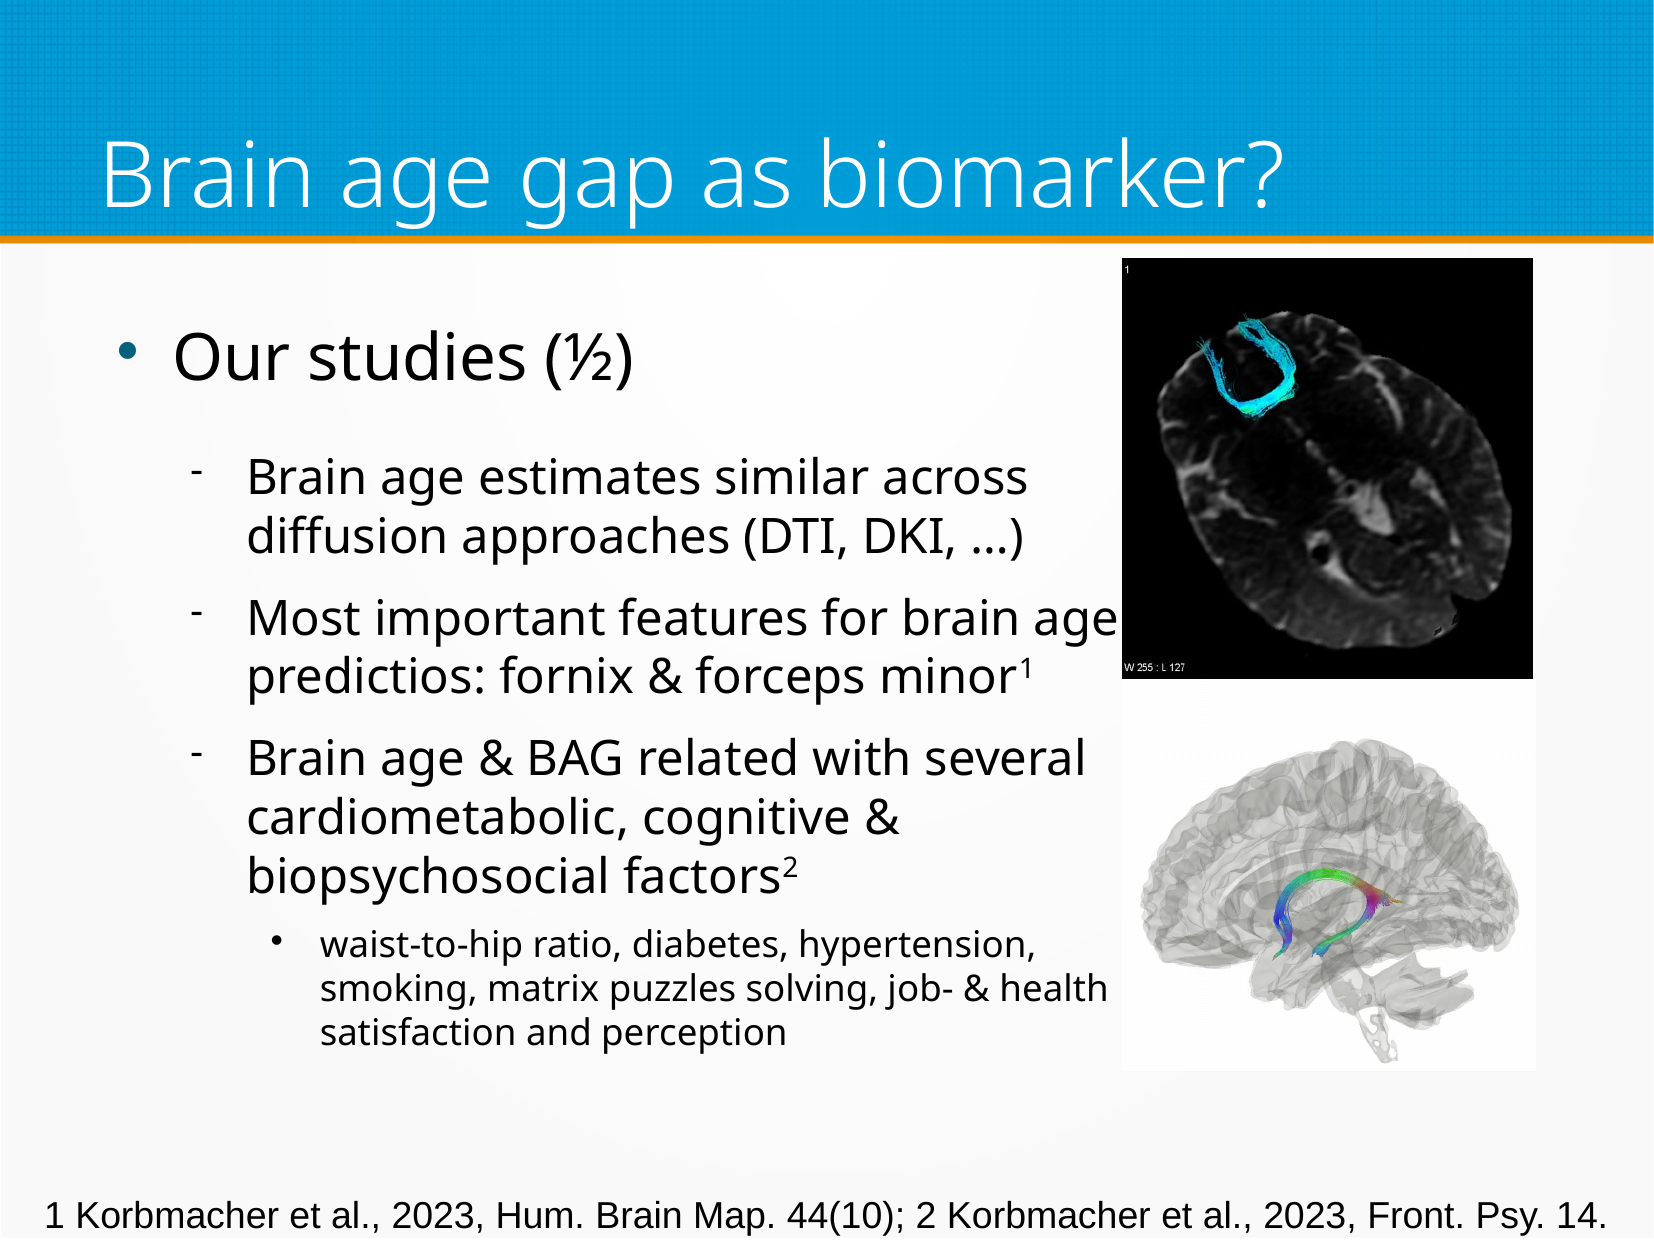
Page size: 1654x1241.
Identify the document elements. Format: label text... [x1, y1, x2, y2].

list Our studies (½) Brain age estimates similar across diffusion approaches (DTI, DKI, …) Most important features for brain age predictios: fornix & forceps minor1 Brain age & BAG related with several cardiometabolic, cognitive & biopsychosocial factors2 waist-to-hip ratio, diabetes, hypertension, smoking, matrix puzzles solving, job- & health satisfaction and perception [98, 315, 1122, 1080]
title Brain age gap as biomarker? [98, 19, 1654, 227]
picture [0, 236, 1654, 1241]
text_box 1 Korbmacher et al., 2023, Hum. Brain Map. 44(10); 2 Korbmacher et al., 2023, Front. Psy. 14. [29, 1183, 1654, 1240]
